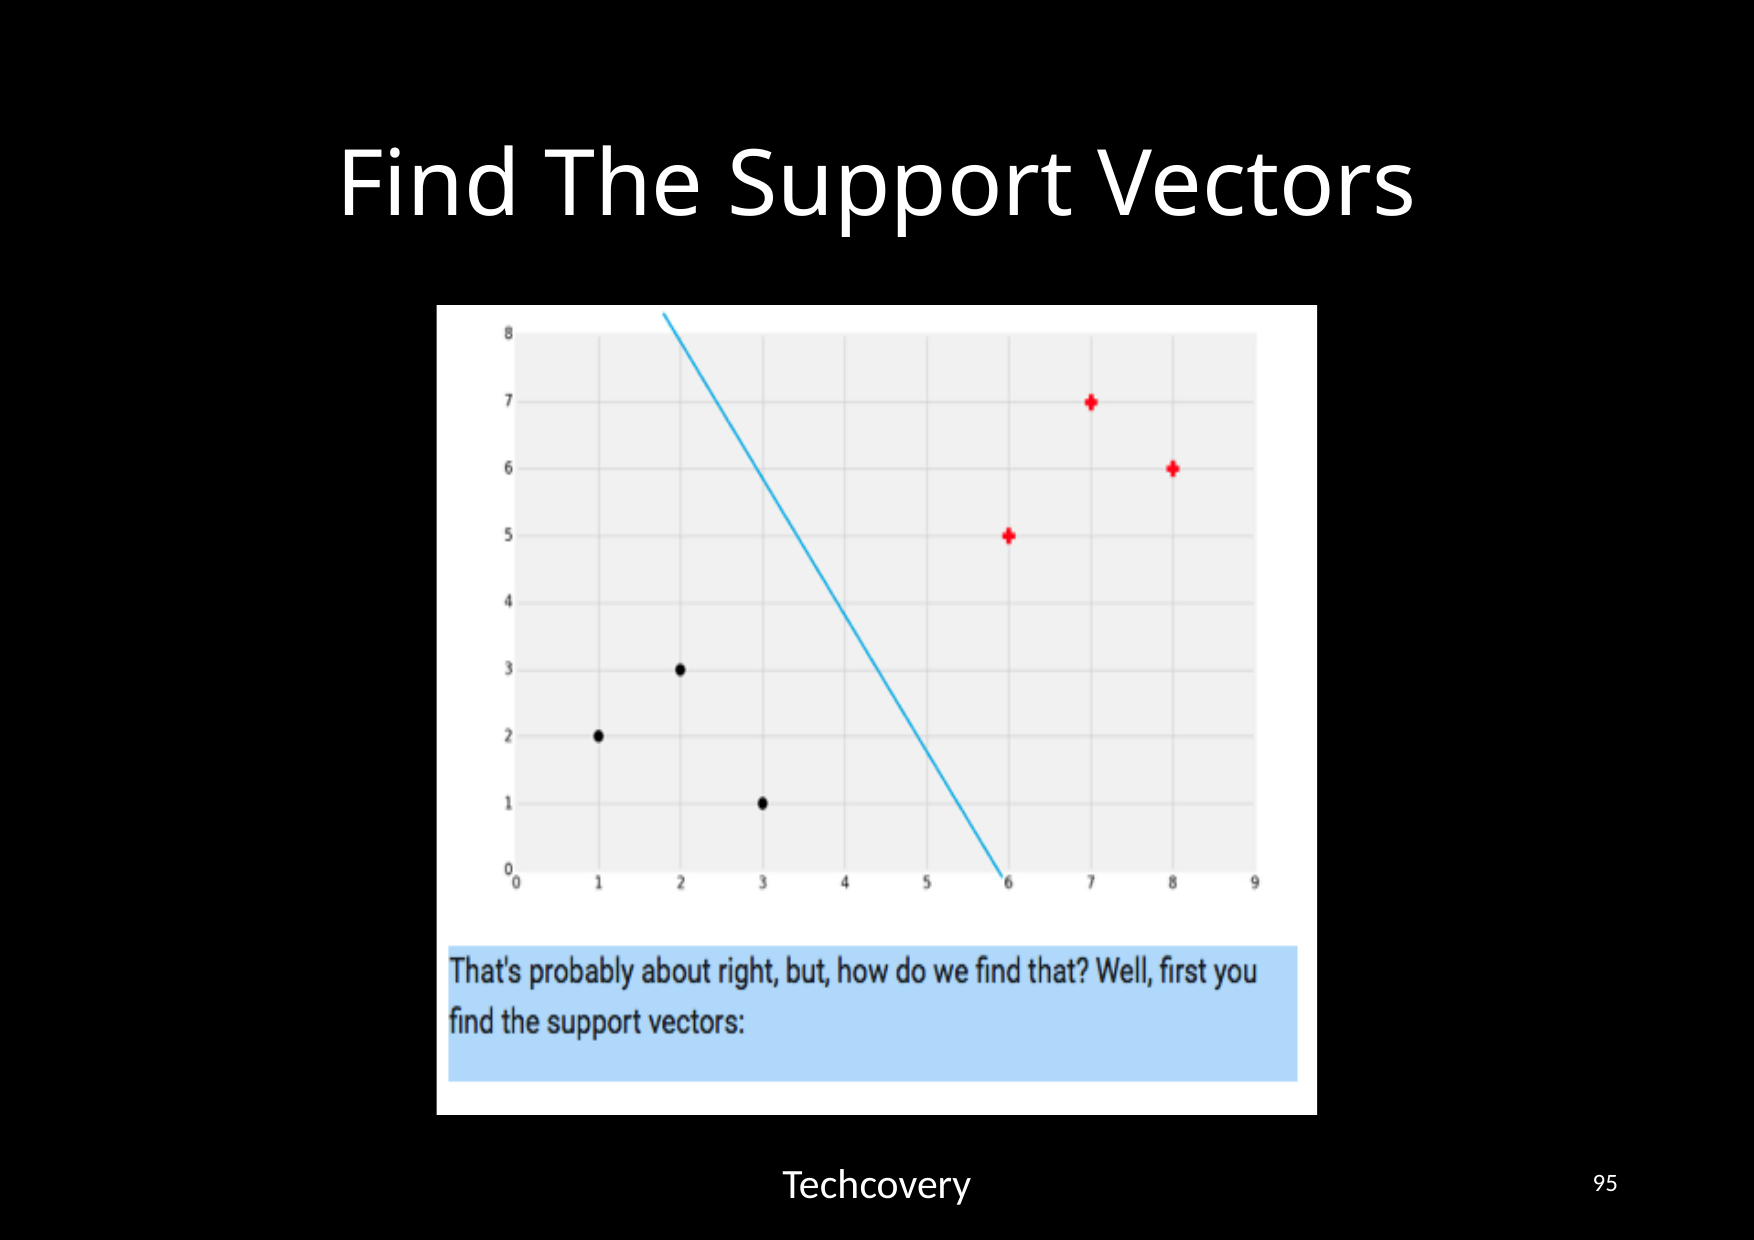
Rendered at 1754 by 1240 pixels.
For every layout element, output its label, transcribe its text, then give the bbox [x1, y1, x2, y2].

footer Techcovery [580, 1148, 1173, 1215]
title Find The Support Vectors [120, 66, 1634, 306]
picture [436, 305, 1318, 1115]
slide_number 95 [1238, 1148, 1634, 1215]
